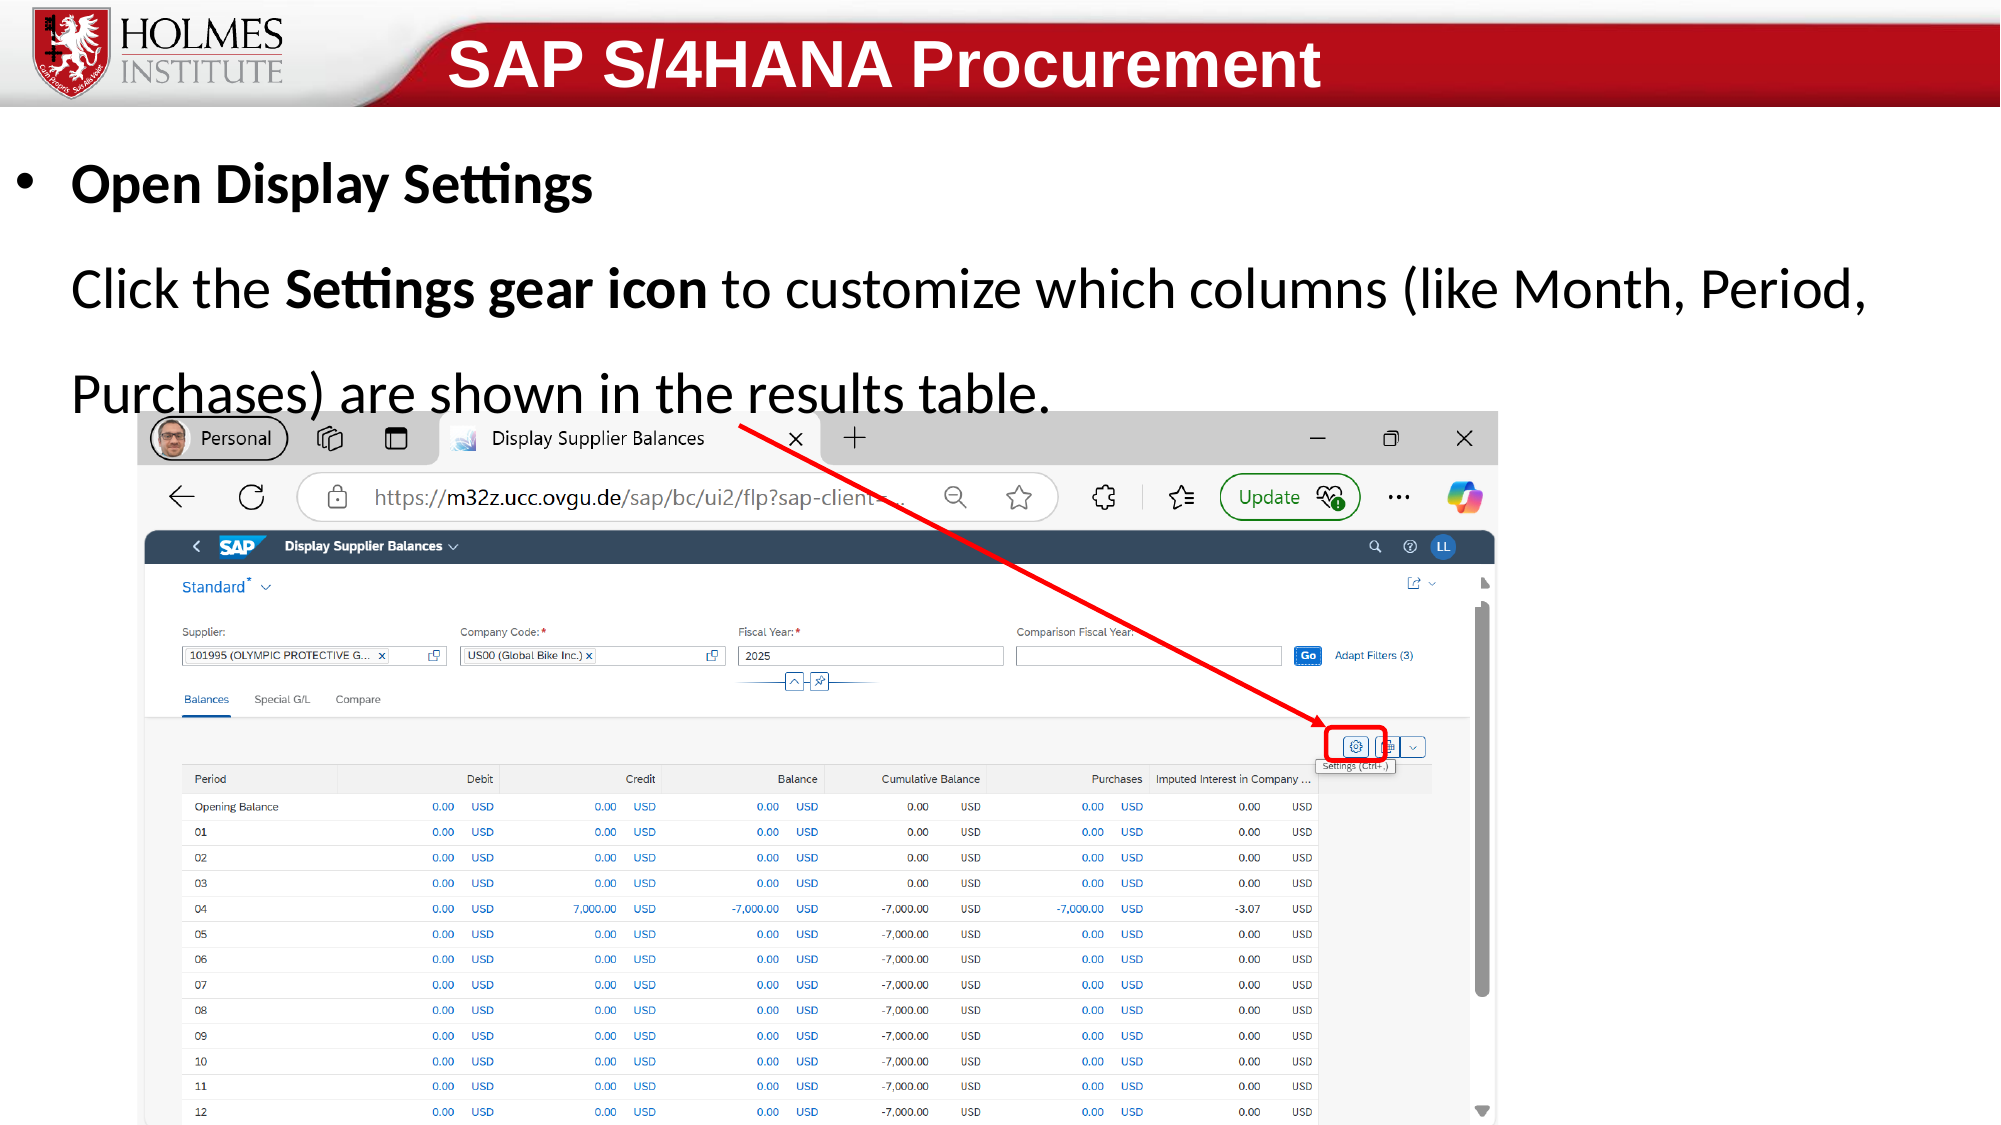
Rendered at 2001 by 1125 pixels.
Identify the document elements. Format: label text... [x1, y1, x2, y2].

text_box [738, 424, 1327, 728]
text_box Open Display Settings Click the Settings gear icon to customize which columns (like Month, Period, Purchases) are shown in the results table. [0, 118, 1988, 433]
picture [137, 411, 1499, 1125]
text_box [0, 0, 2000, 107]
